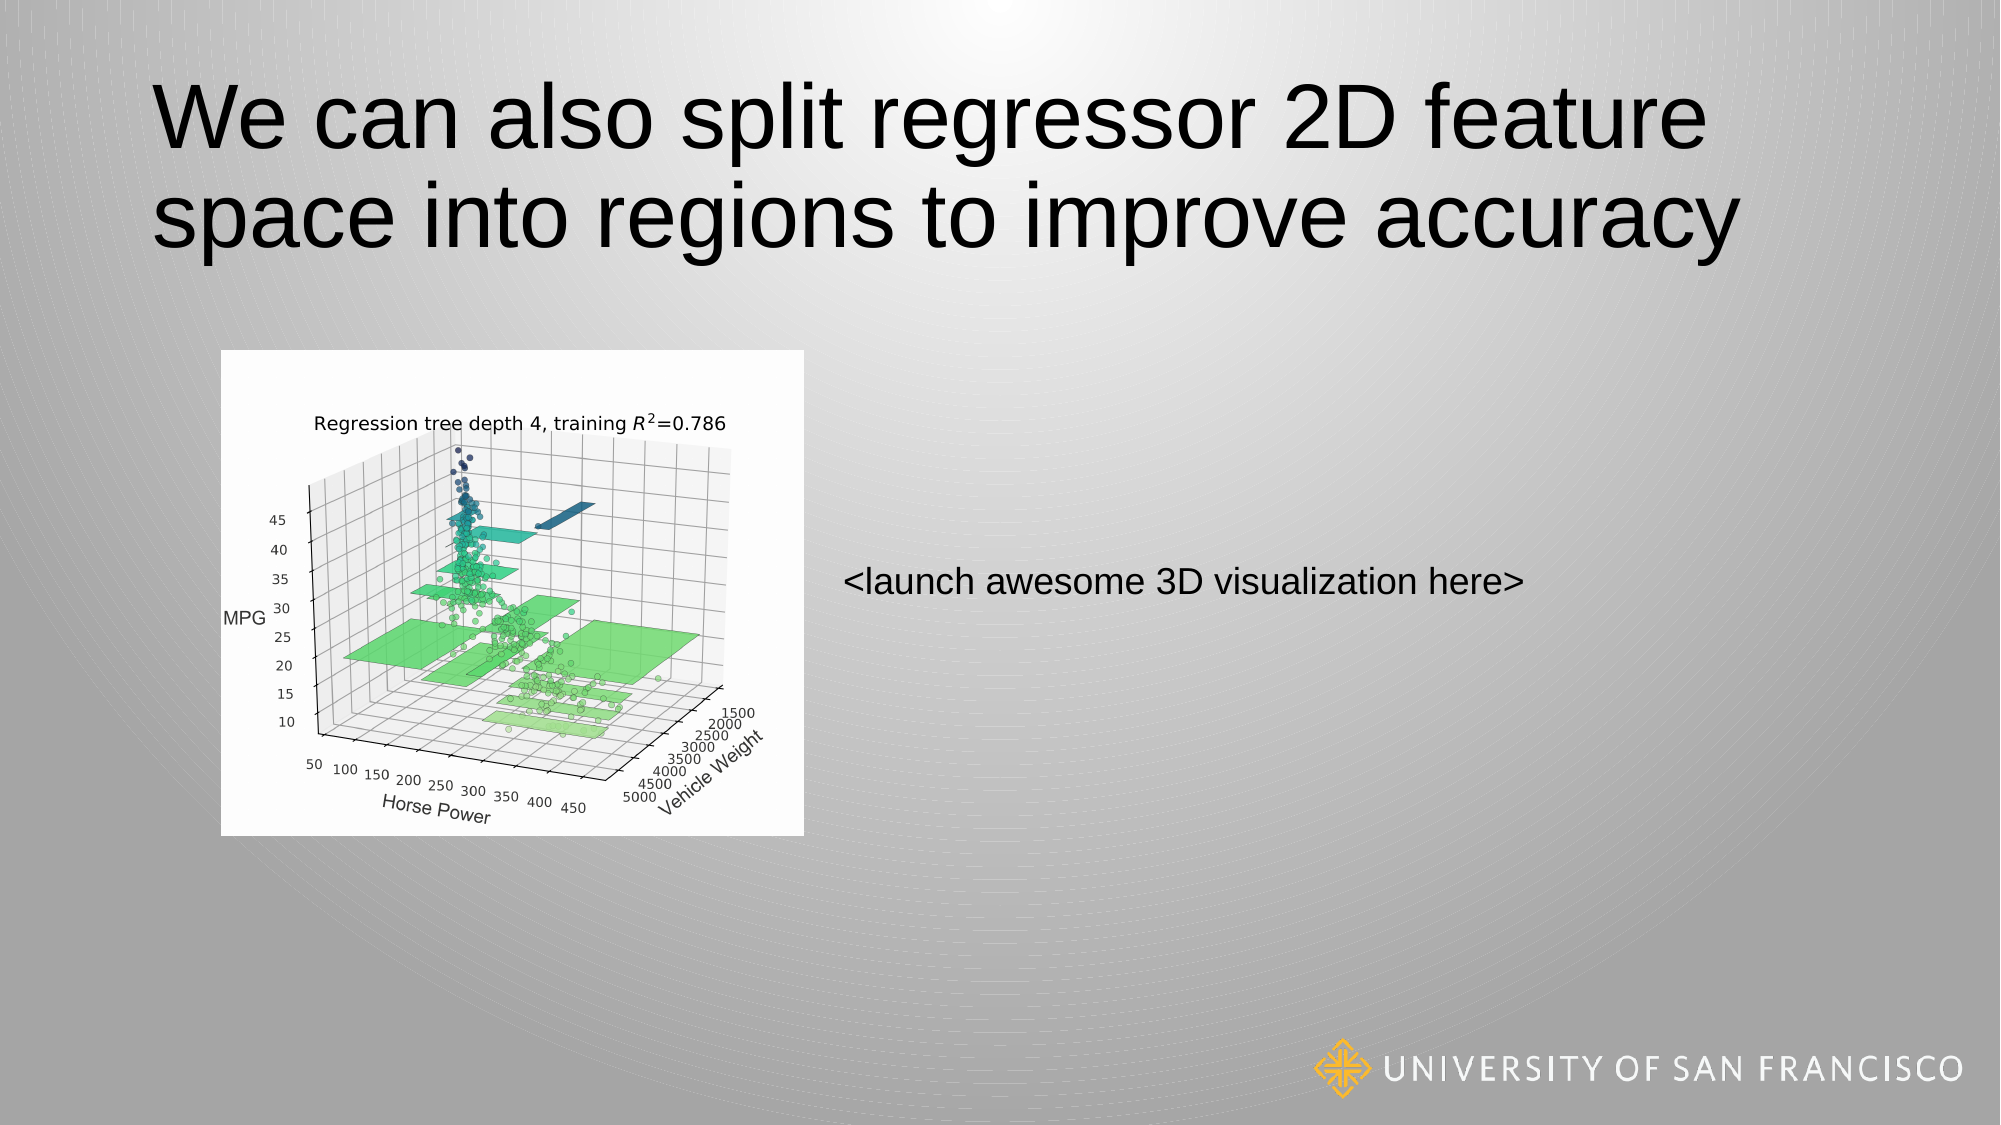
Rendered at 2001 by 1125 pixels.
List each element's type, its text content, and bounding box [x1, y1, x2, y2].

text_box <launch awesome 3D visualization here> [828, 549, 1541, 610]
picture [221, 350, 804, 836]
title We can also split regressor 2D feature space into regions to improve accuracy [137, 59, 1944, 278]
